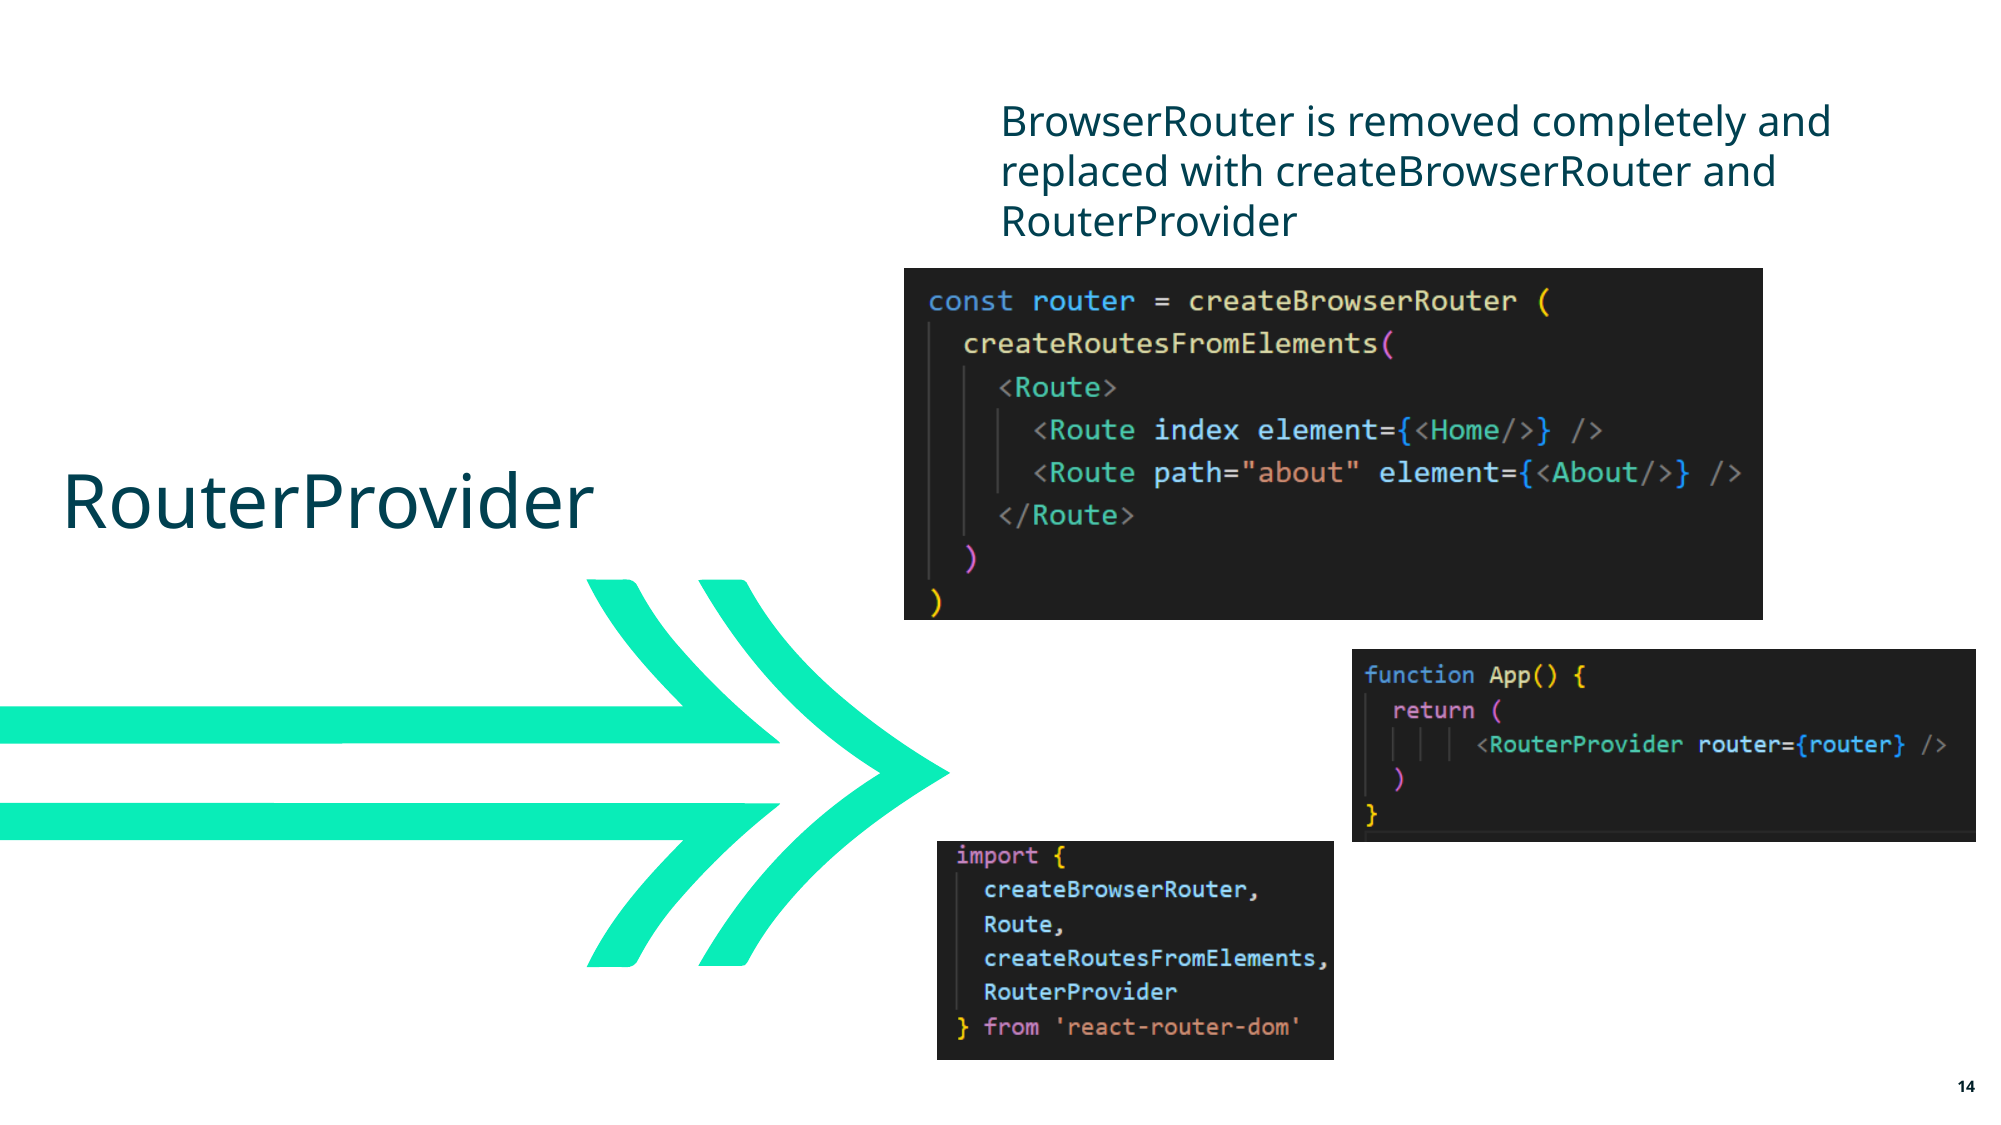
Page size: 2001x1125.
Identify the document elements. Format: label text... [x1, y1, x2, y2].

list BrowserRouter is removed completely and replaced with createBrowserRouter and RouterProvider [1000, 95, 1939, 1063]
picture [1352, 649, 1976, 842]
slide_number 14 [1846, 1068, 1976, 1098]
picture [904, 268, 1763, 620]
picture [936, 841, 1334, 1060]
list RouterProvider [61, 64, 703, 544]
